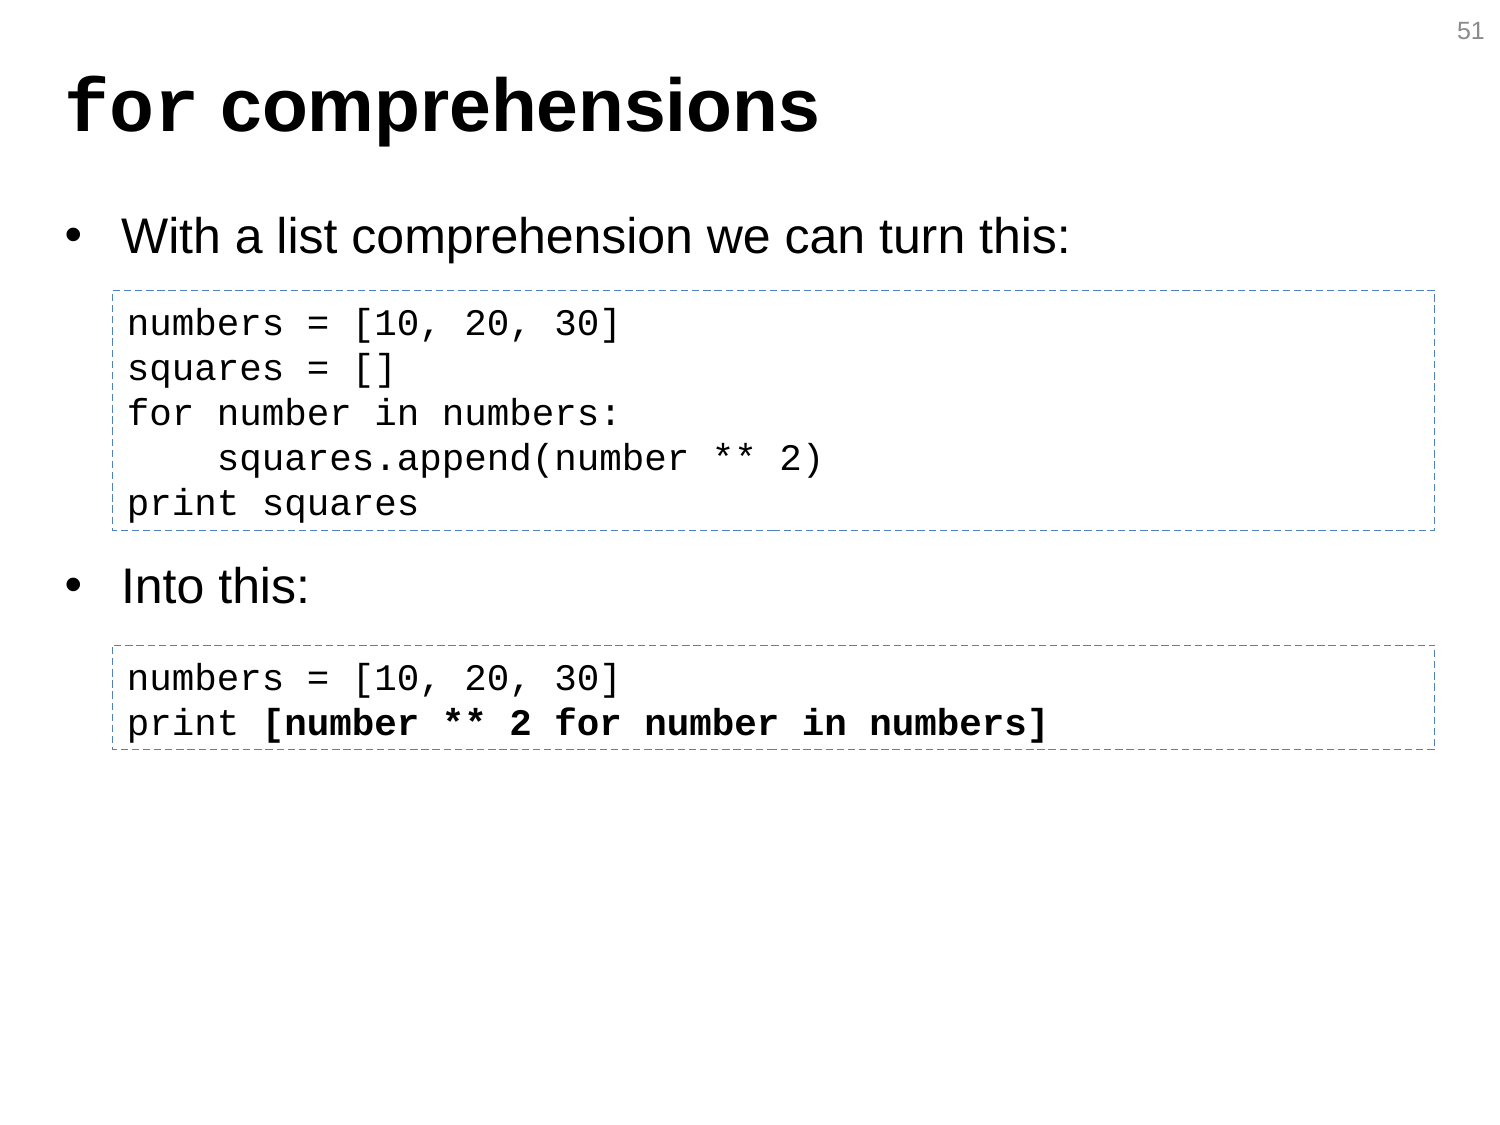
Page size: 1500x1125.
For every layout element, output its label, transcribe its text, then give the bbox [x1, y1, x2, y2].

list With a list comprehension we can turn this: Into this: [49, 196, 1400, 939]
text_box numbers = [10, 20, 30] squares = [] for number in numbers: squares.append(number ** 2) print squares [112, 290, 1435, 531]
slide_number 51 [1149, 0, 1500, 60]
title for comprehensions [49, 7, 1400, 195]
text_box numbers = [10, 20, 30] print [number ** 2 for number in numbers] [112, 645, 1435, 750]
